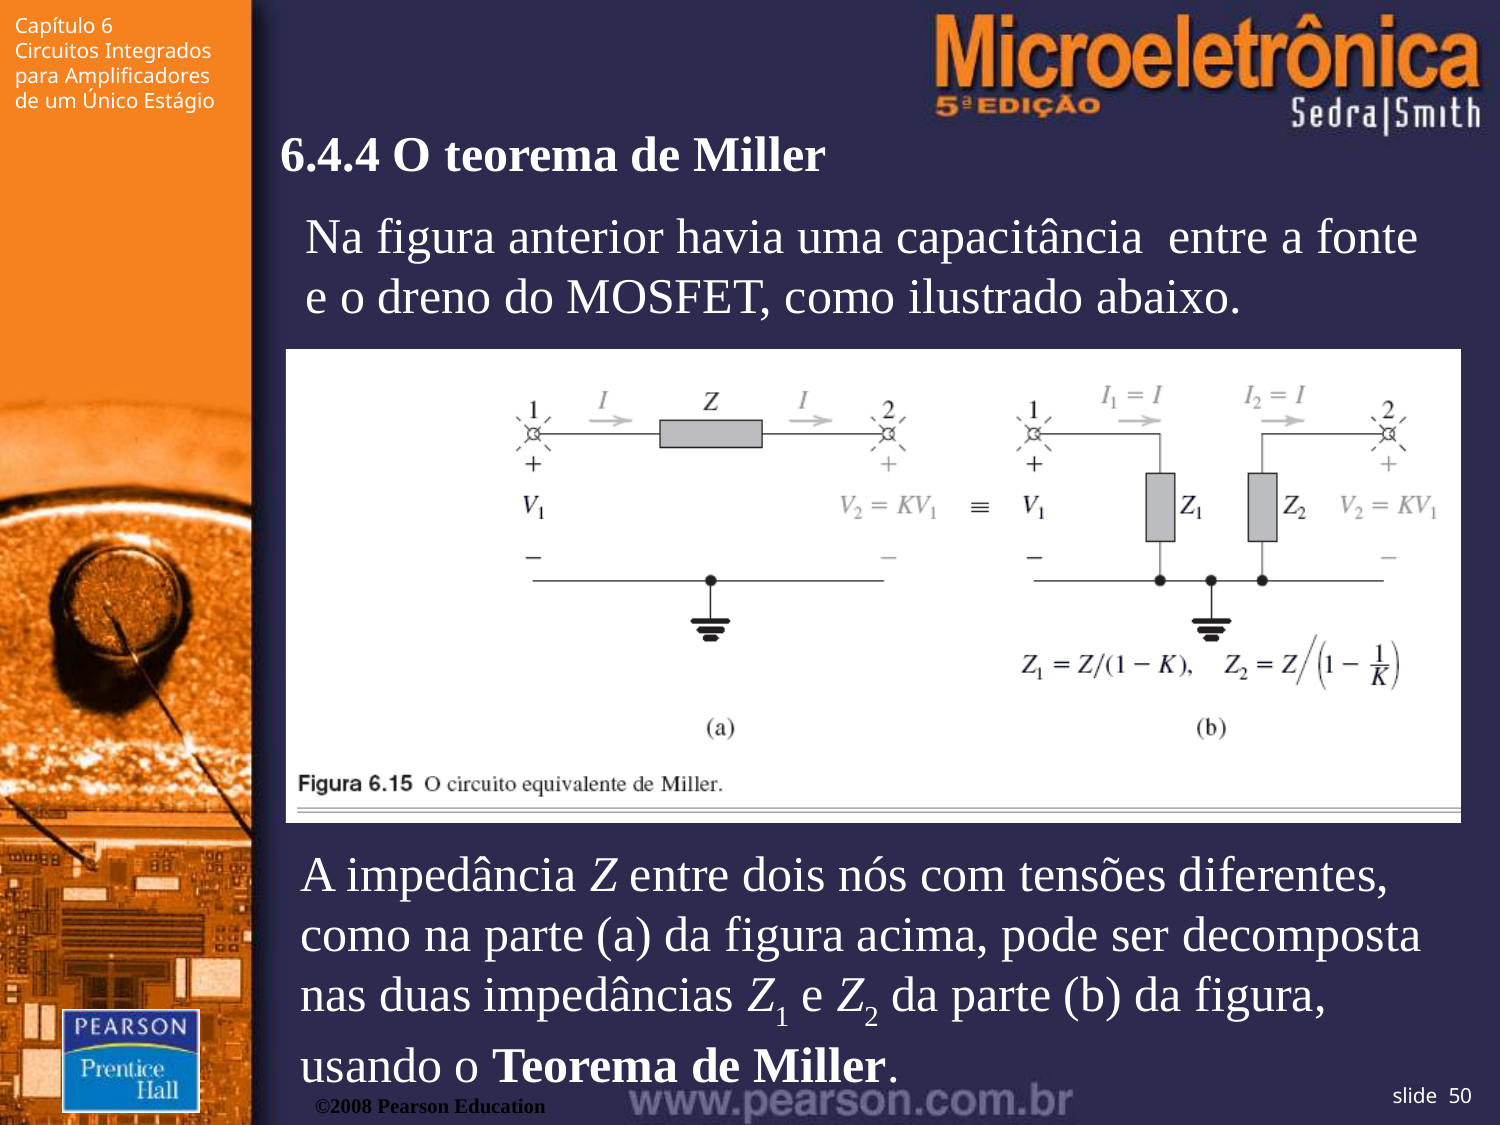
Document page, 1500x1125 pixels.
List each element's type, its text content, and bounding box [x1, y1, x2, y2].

picture [0, 0, 1500, 1125]
text_box A impedância Z entre dois nós com tensões diferentes, como na parte (a) da figura acima, pode ser decomposta nas duas impedâncias Z1 e Z2 da parte (b) da figura, usando o Teorema de Miller. [285, 834, 1443, 1071]
text_box 6.4.4 O teorema de Miller [265, 113, 1010, 197]
